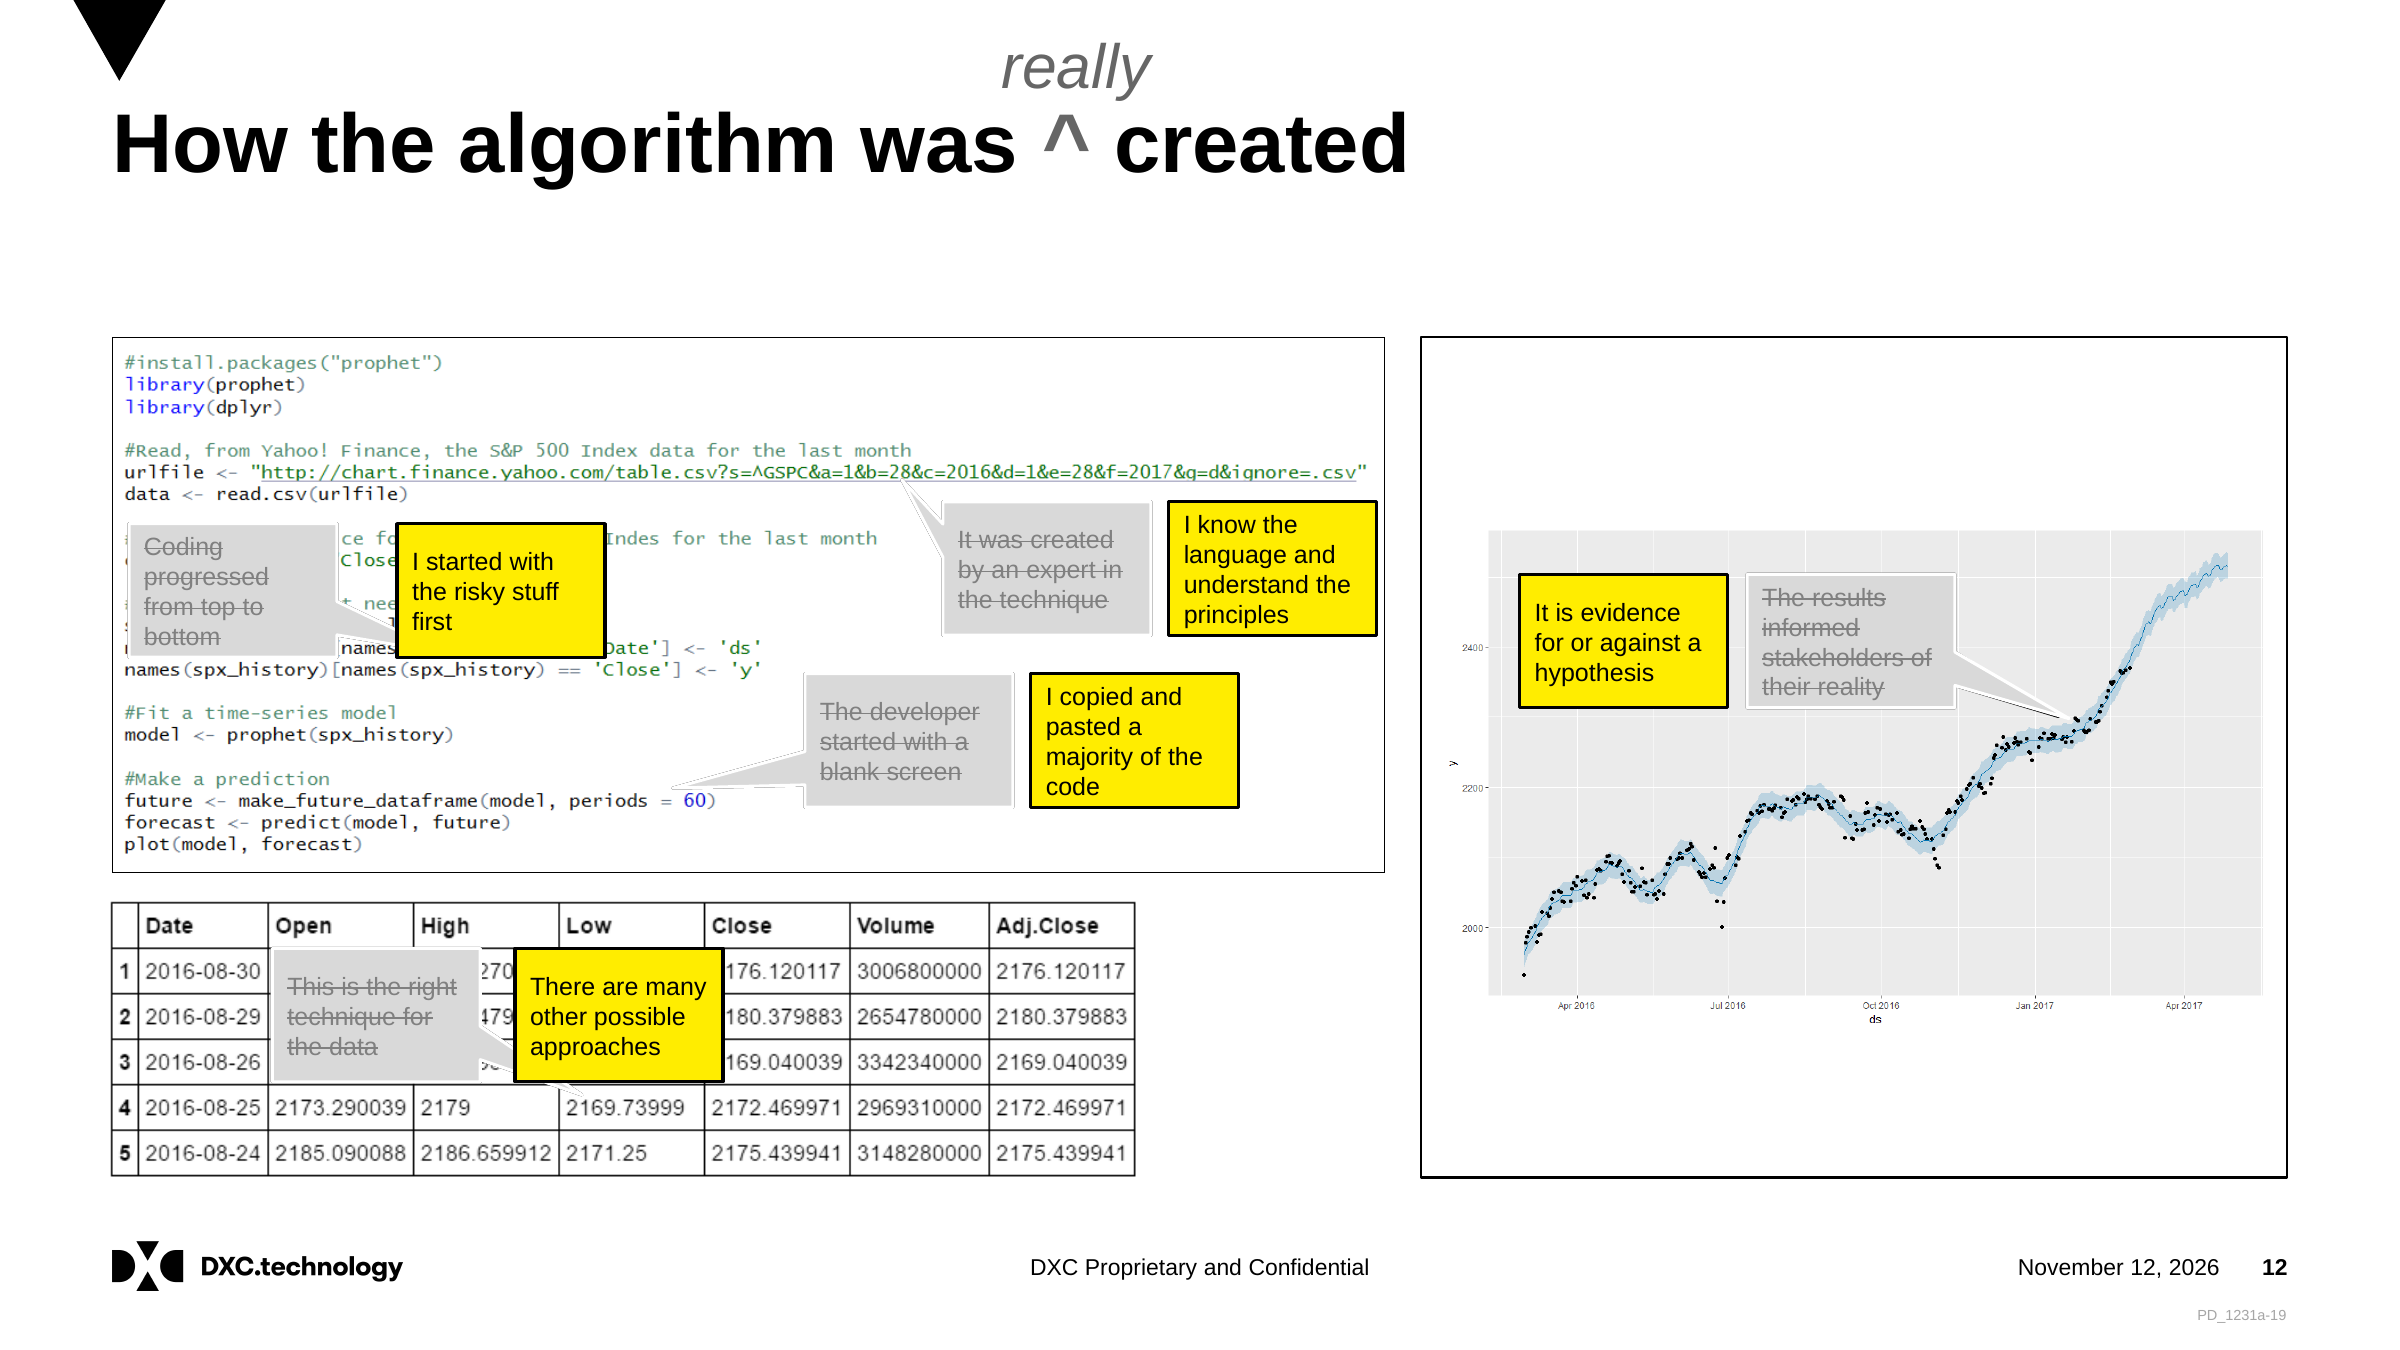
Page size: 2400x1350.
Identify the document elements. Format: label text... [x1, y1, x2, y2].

picture [105, 896, 1142, 1183]
title How the algorithm was ^ created [112, 104, 2288, 338]
text_box [1420, 337, 2288, 1178]
picture [1440, 479, 2269, 1074]
text_box really [942, 19, 1210, 109]
picture [112, 337, 1384, 873]
